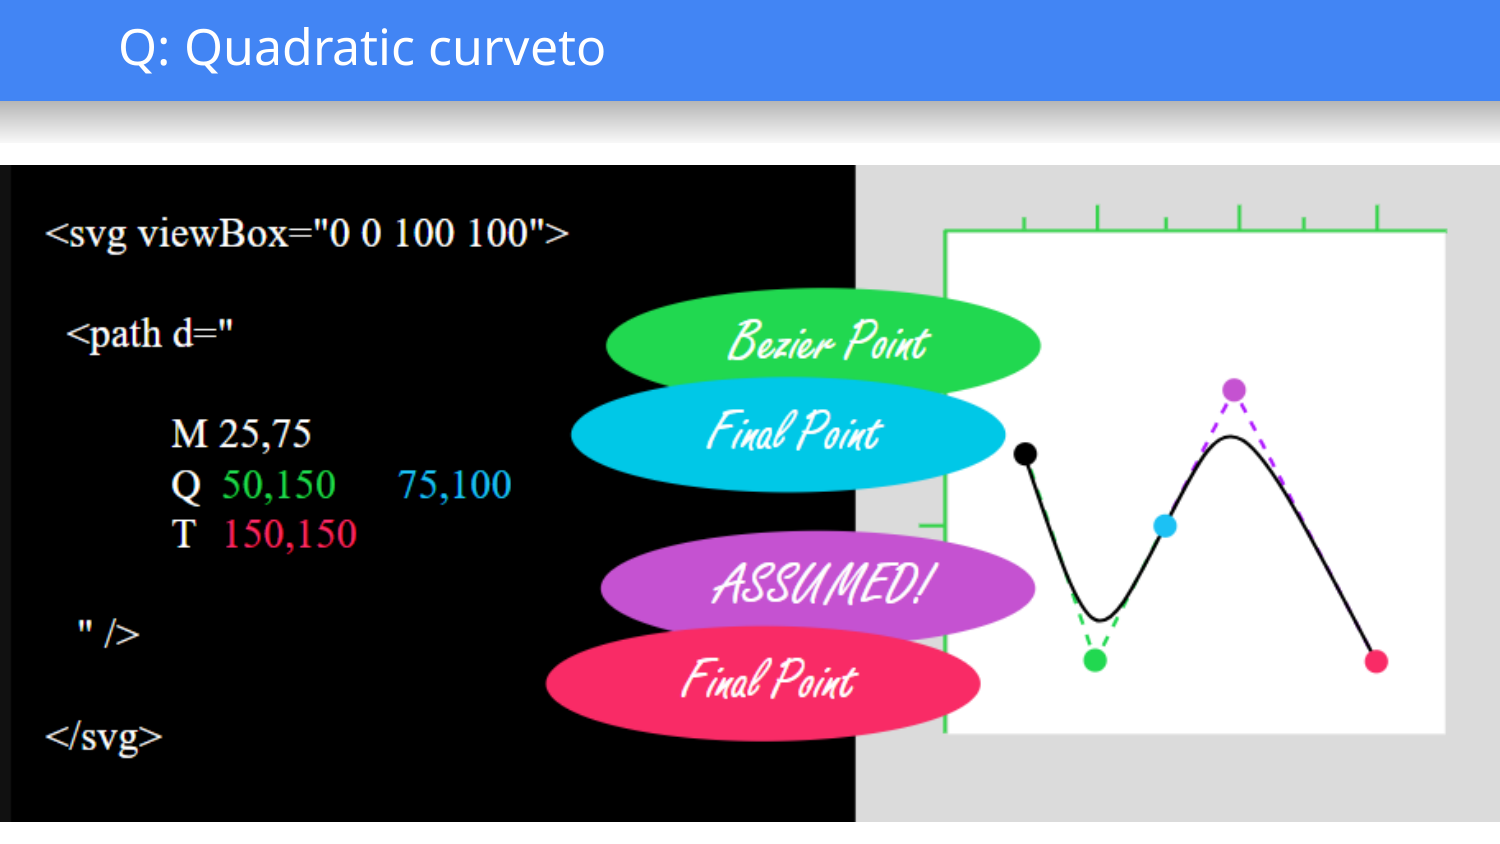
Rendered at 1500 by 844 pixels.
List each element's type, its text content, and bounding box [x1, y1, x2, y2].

text_box Q: Quadratic curveto [103, 0, 645, 79]
text_box [0, 101, 1500, 143]
text_box [0, 0, 1500, 101]
picture [0, 165, 1500, 823]
